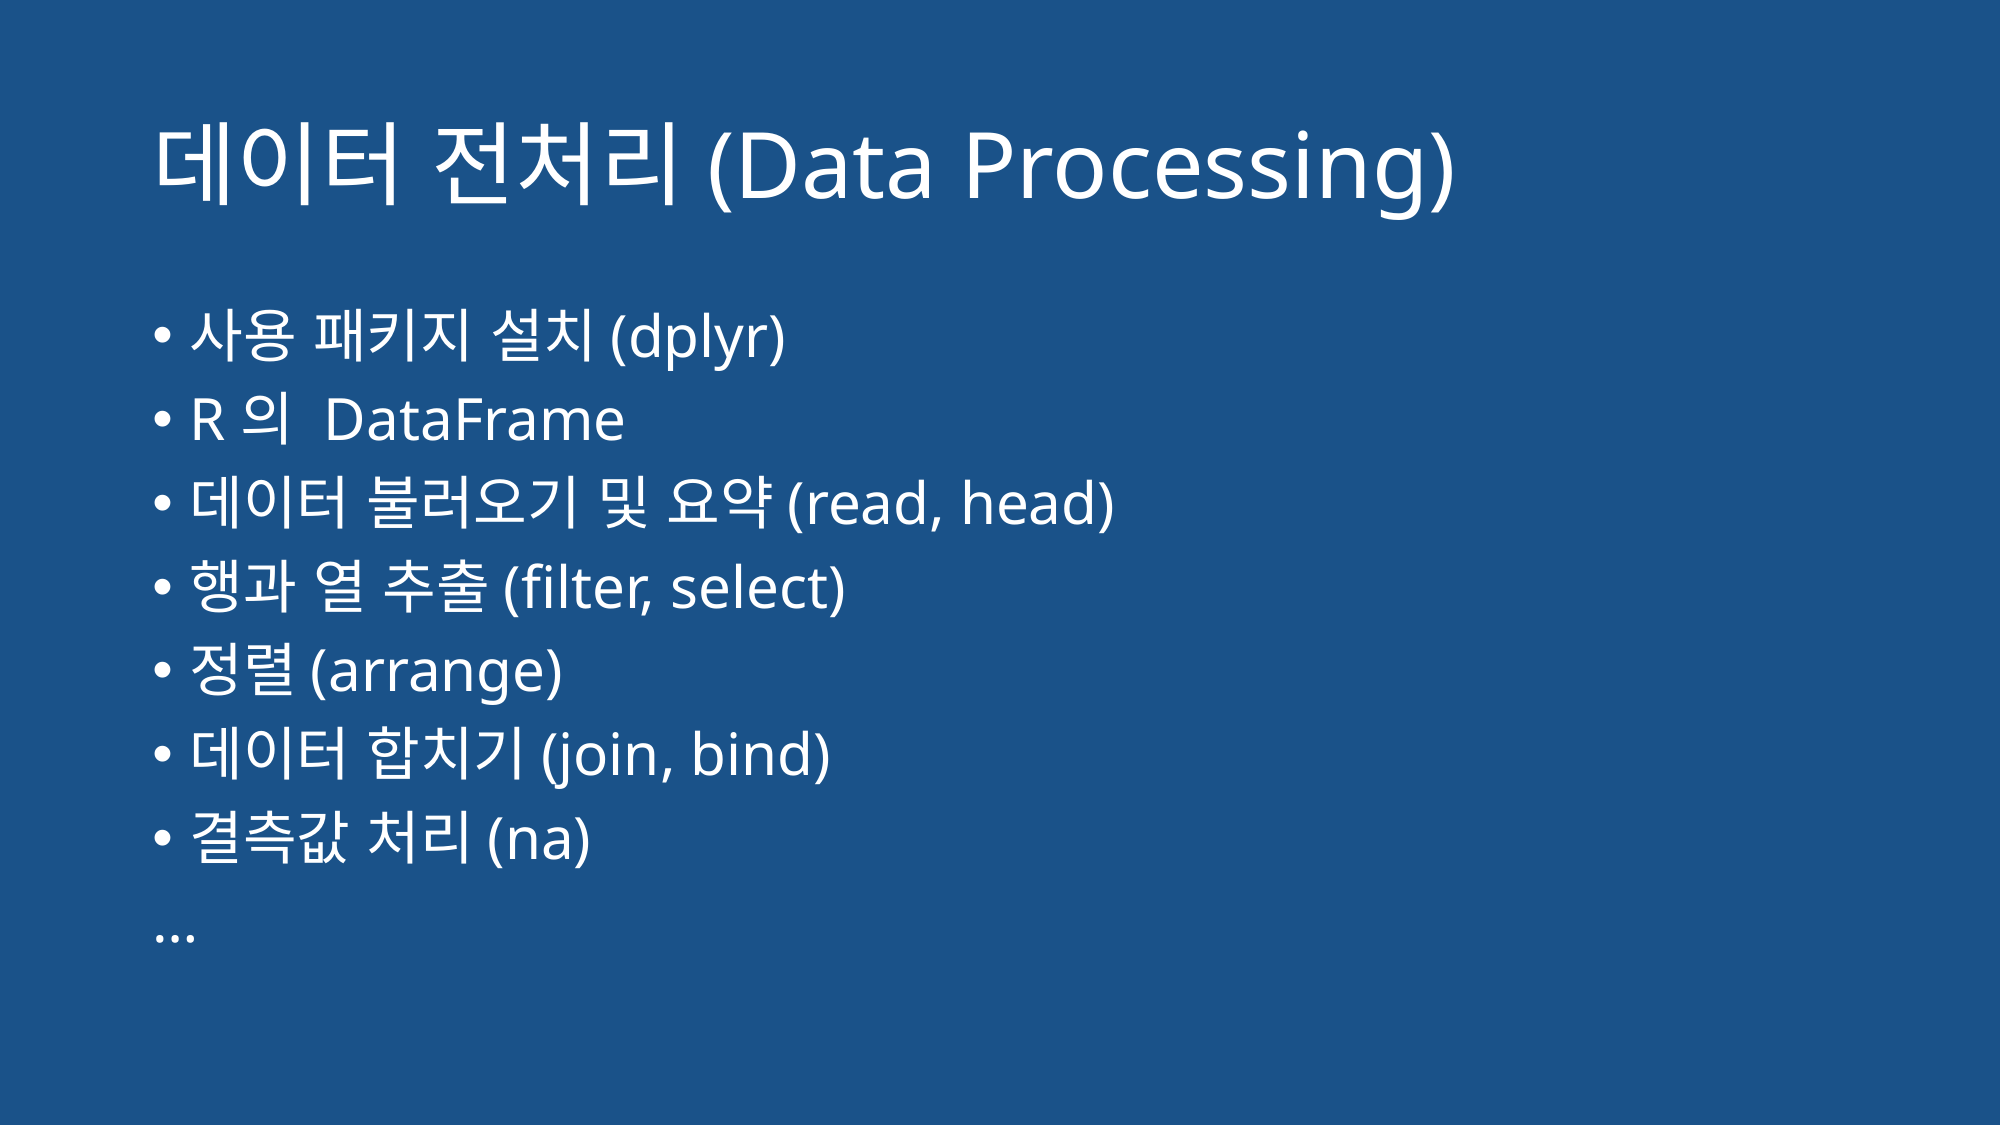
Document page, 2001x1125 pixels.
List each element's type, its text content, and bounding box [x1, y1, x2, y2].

list 사용 패키지 설치(dplyr) R의 DataFrame 데이터 불러오기 및 요약(read, head) 행과 열 추출(filter, select) 정렬(arrange) 데이터 합치기(join, bind) 결측값 처리(na) … [137, 299, 1863, 1014]
title 데이터 전처리(Data Processing) [137, 59, 1863, 278]
